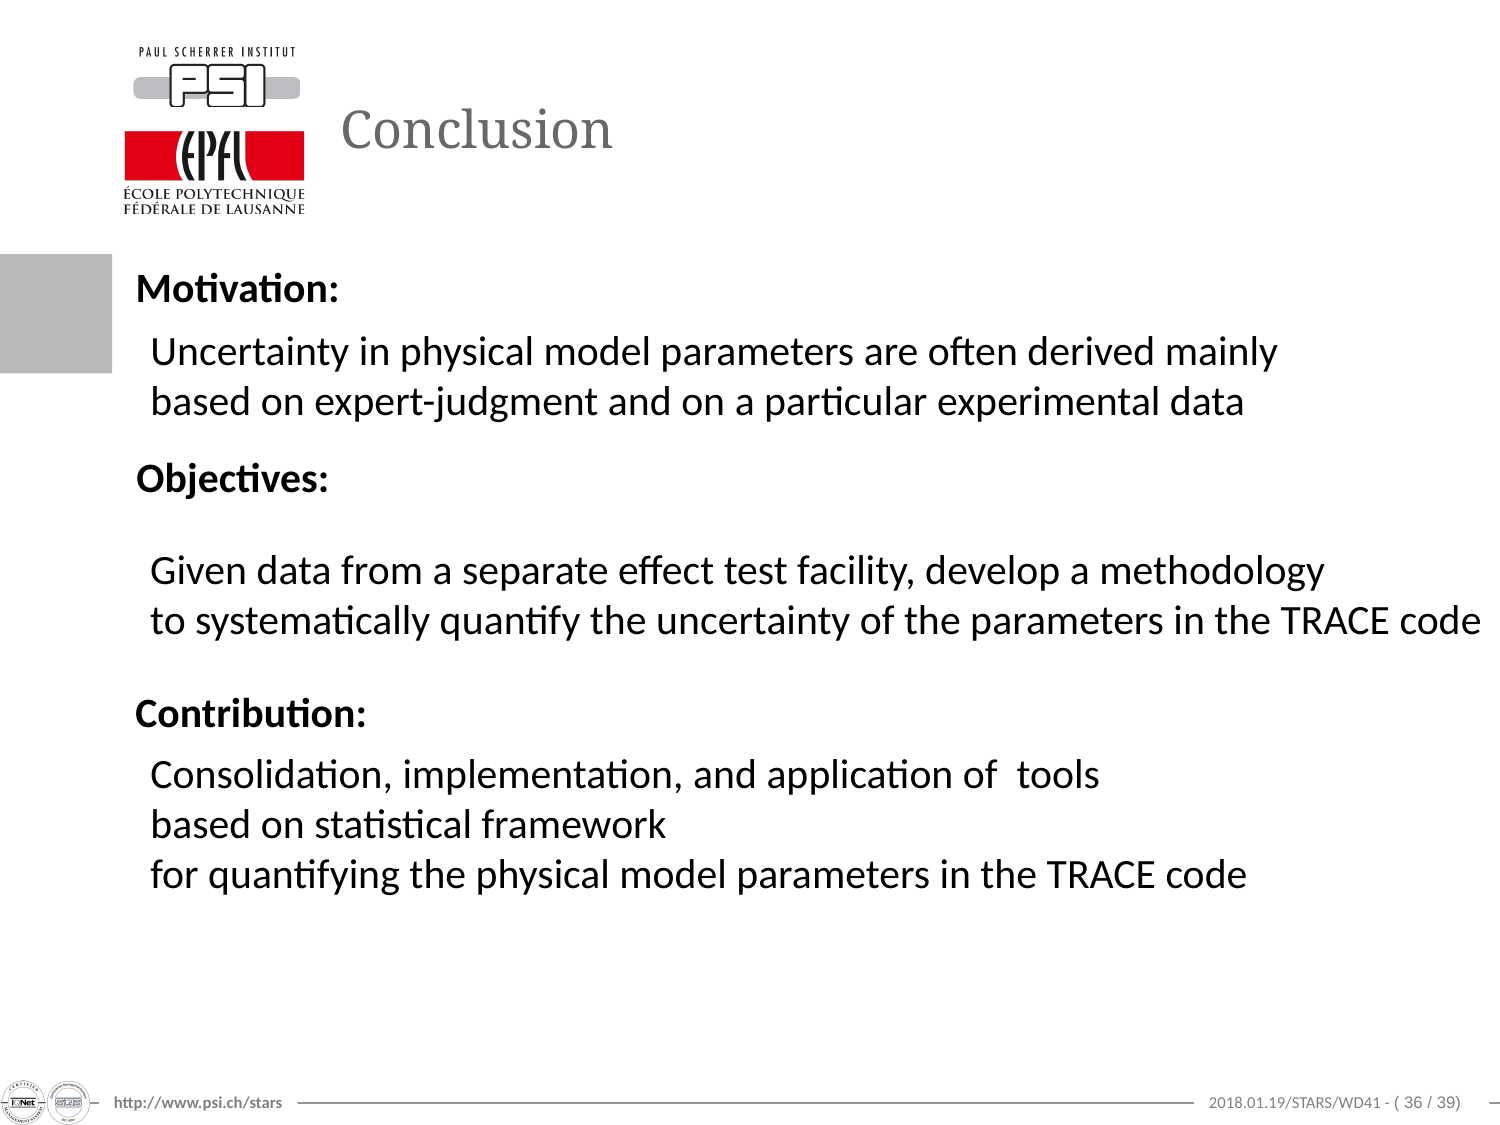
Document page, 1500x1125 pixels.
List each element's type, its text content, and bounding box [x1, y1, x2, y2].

text_box Given data from a separate effect test facility, develop a methodology to systematically quantify the uncertainty of the parameters in the TRACE code [135, 505, 1500, 681]
picture [0, 1080, 90, 1125]
text_box Uncertainty in physical model parameters are often derived mainly based on expert-judgment and on a particular experimental data [135, 315, 1341, 447]
text_box Motivation: [135, 255, 798, 315]
title Conclusion [340, 47, 1459, 209]
text_box Contribution: [135, 681, 797, 740]
text_box Objectives: [136, 447, 798, 505]
text_box Consolidation, implementation, and application of tools based on statistical framework for quantifying the physical model parameters in the TRACE code [135, 739, 1447, 905]
